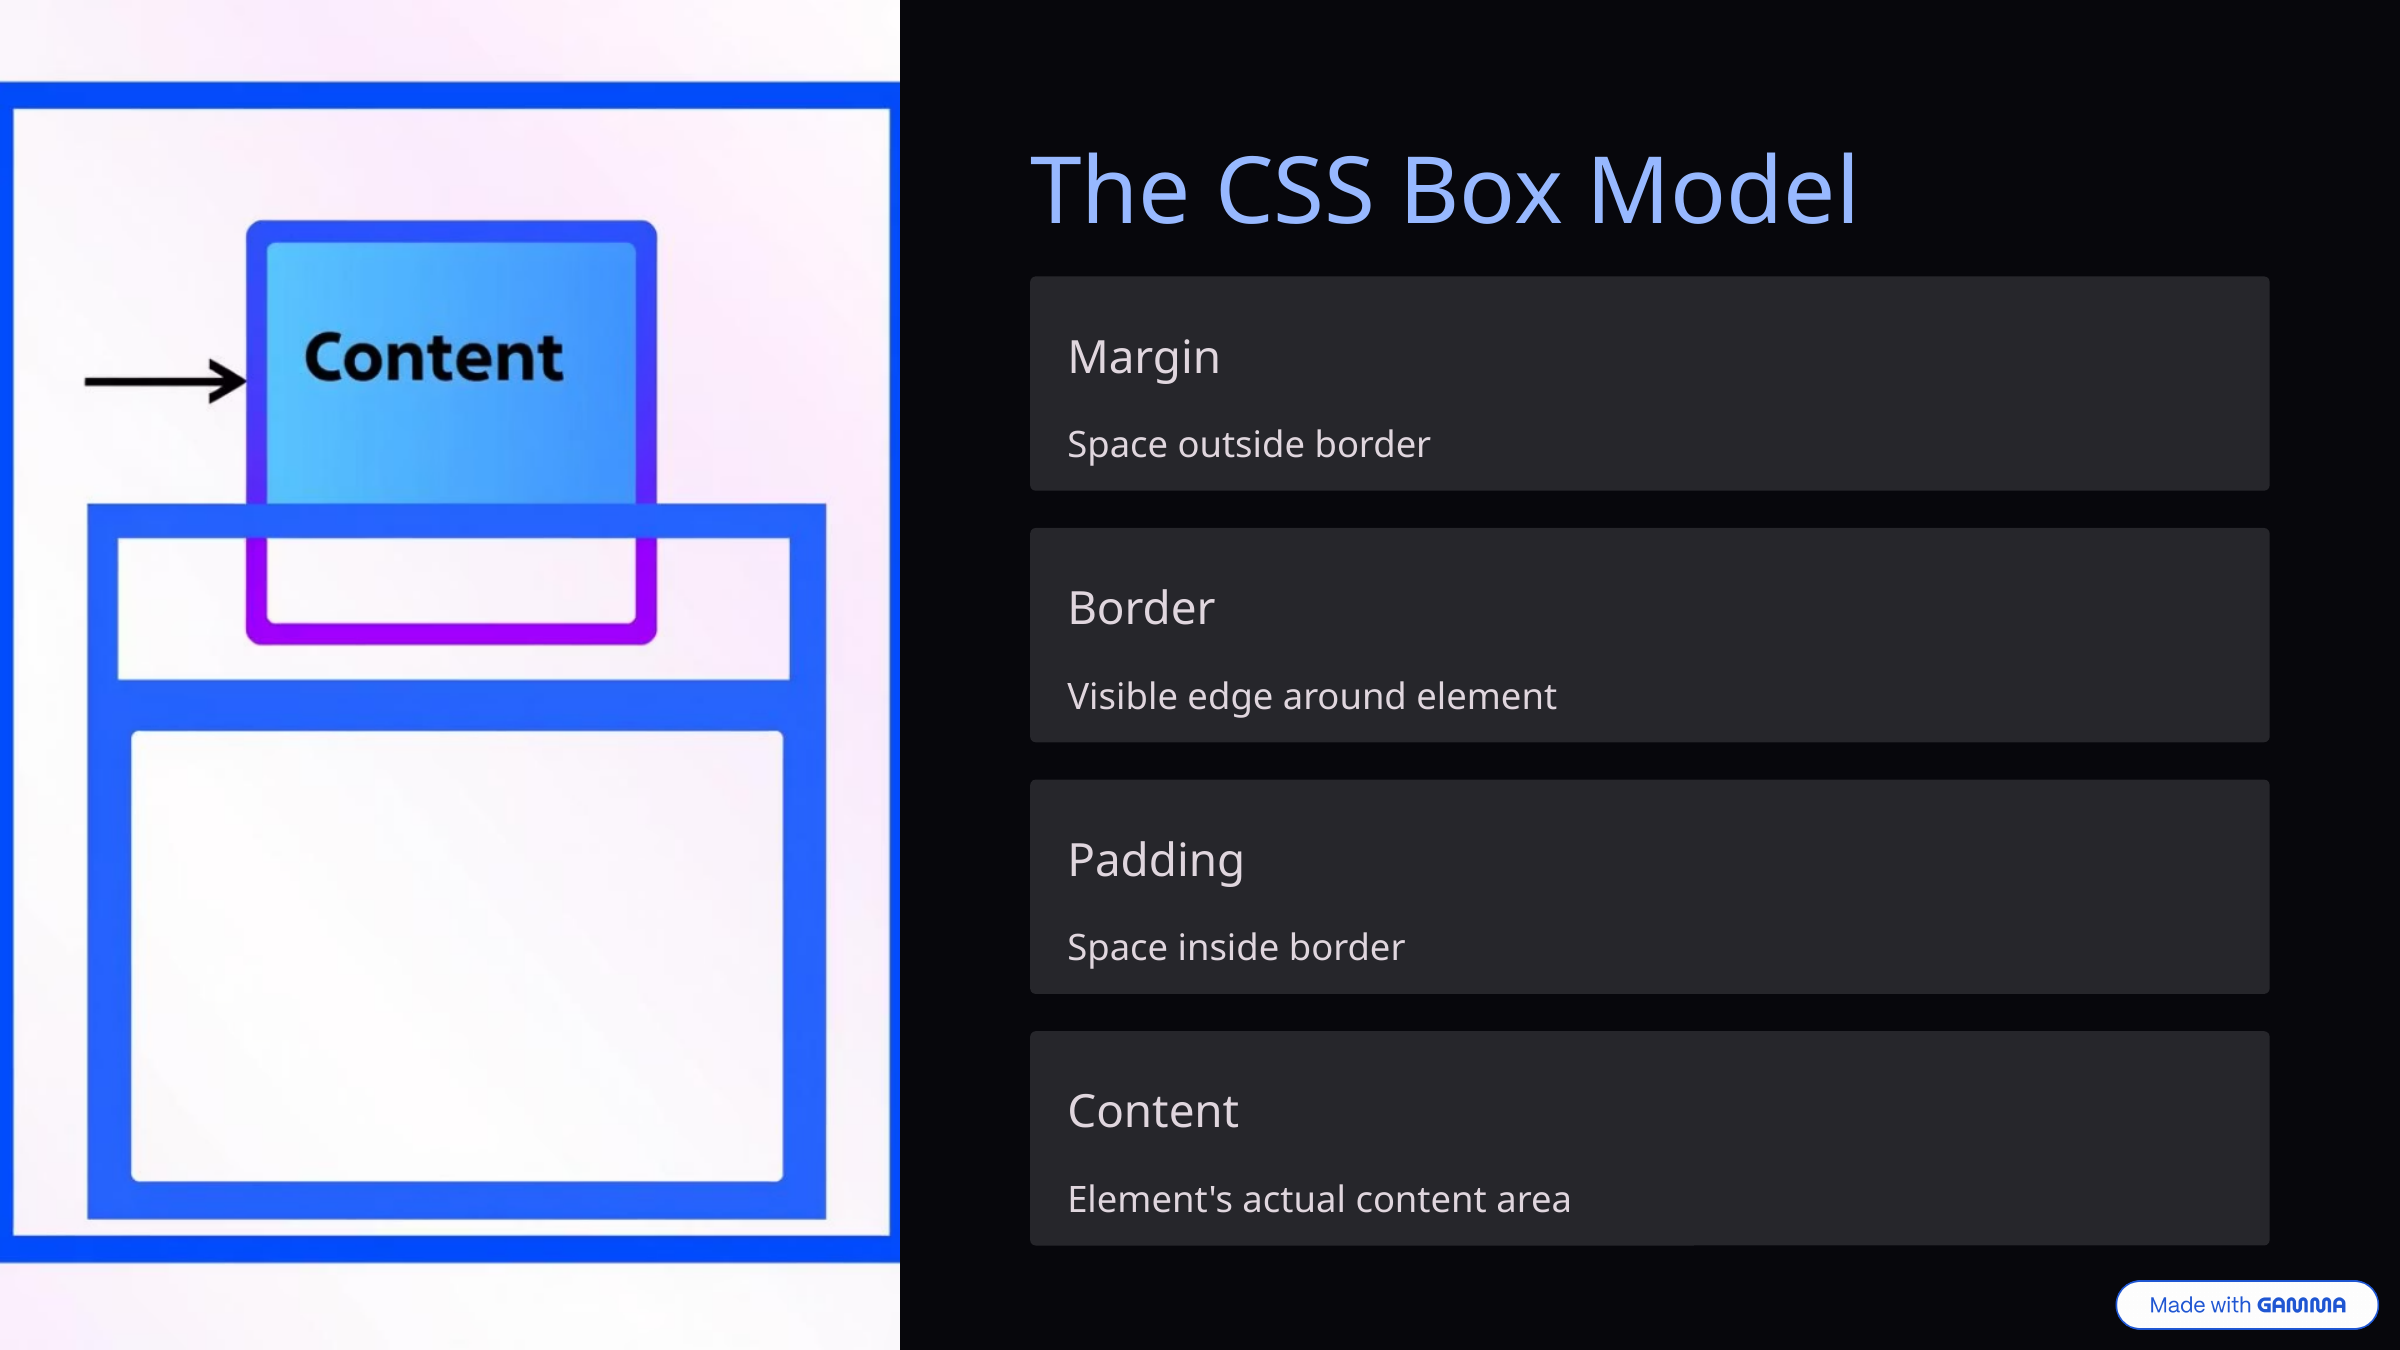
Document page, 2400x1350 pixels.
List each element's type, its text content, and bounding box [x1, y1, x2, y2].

text_box [1030, 1031, 2270, 1246]
text_box Element's actual content area [1067, 1148, 2233, 1209]
text_box Border [1067, 565, 1533, 624]
text_box Visible edge around element [1067, 645, 2233, 706]
text_box Space outside border [1067, 394, 2233, 454]
text_box [1030, 527, 2270, 743]
text_box The CSS Box Model [1030, 104, 1961, 221]
picture [0, 0, 901, 1350]
text_box Margin [1067, 313, 1533, 372]
text_box Content [1067, 1068, 1533, 1127]
text_box [1030, 779, 2270, 994]
text_box [1030, 276, 2270, 491]
text_box Padding [1067, 816, 1533, 875]
picture [2106, 1271, 2389, 1339]
text_box Space inside border [1067, 897, 2233, 957]
